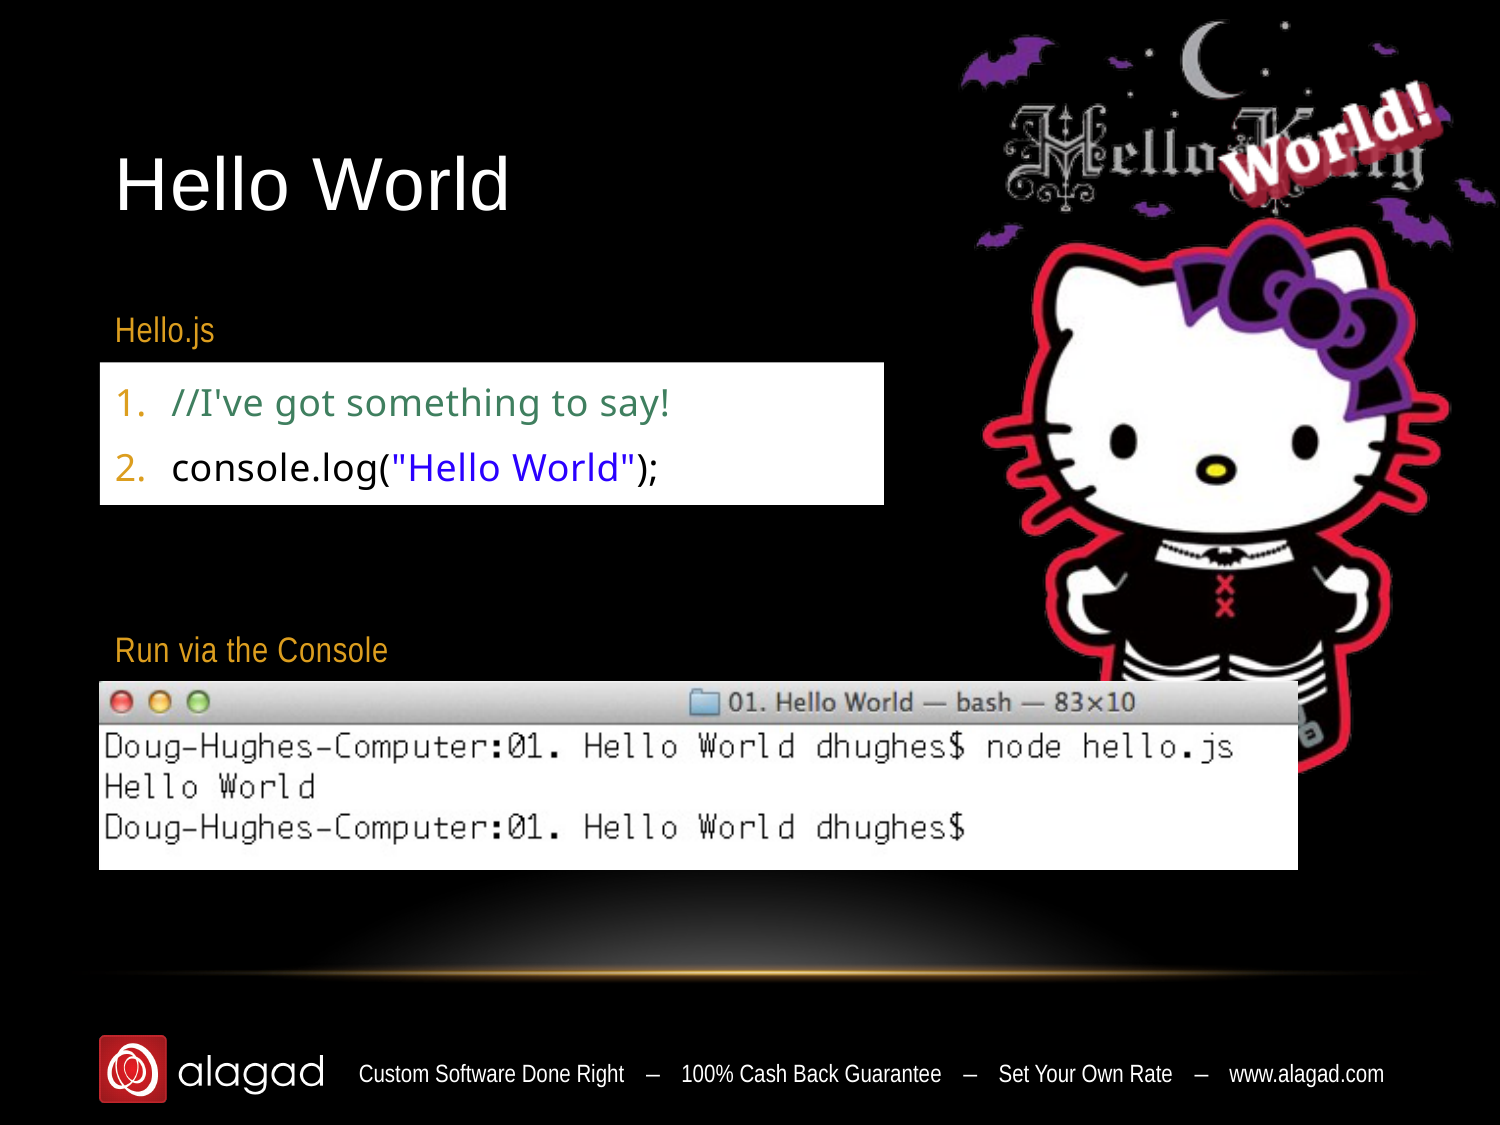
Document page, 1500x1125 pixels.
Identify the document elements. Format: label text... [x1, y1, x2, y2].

title Hello World [99, 45, 922, 233]
list //I've got something to say! console.log("Hello World"); [99, 362, 884, 505]
picture [0, 0, 1500, 1125]
list Hello.js [99, 262, 713, 357]
list Run via the Console [99, 583, 713, 678]
footer Custom Software Done Right – 100% Cash Back Guarantee – Set Your Own Rate – www.alagad.com [99, 1042, 1400, 1103]
